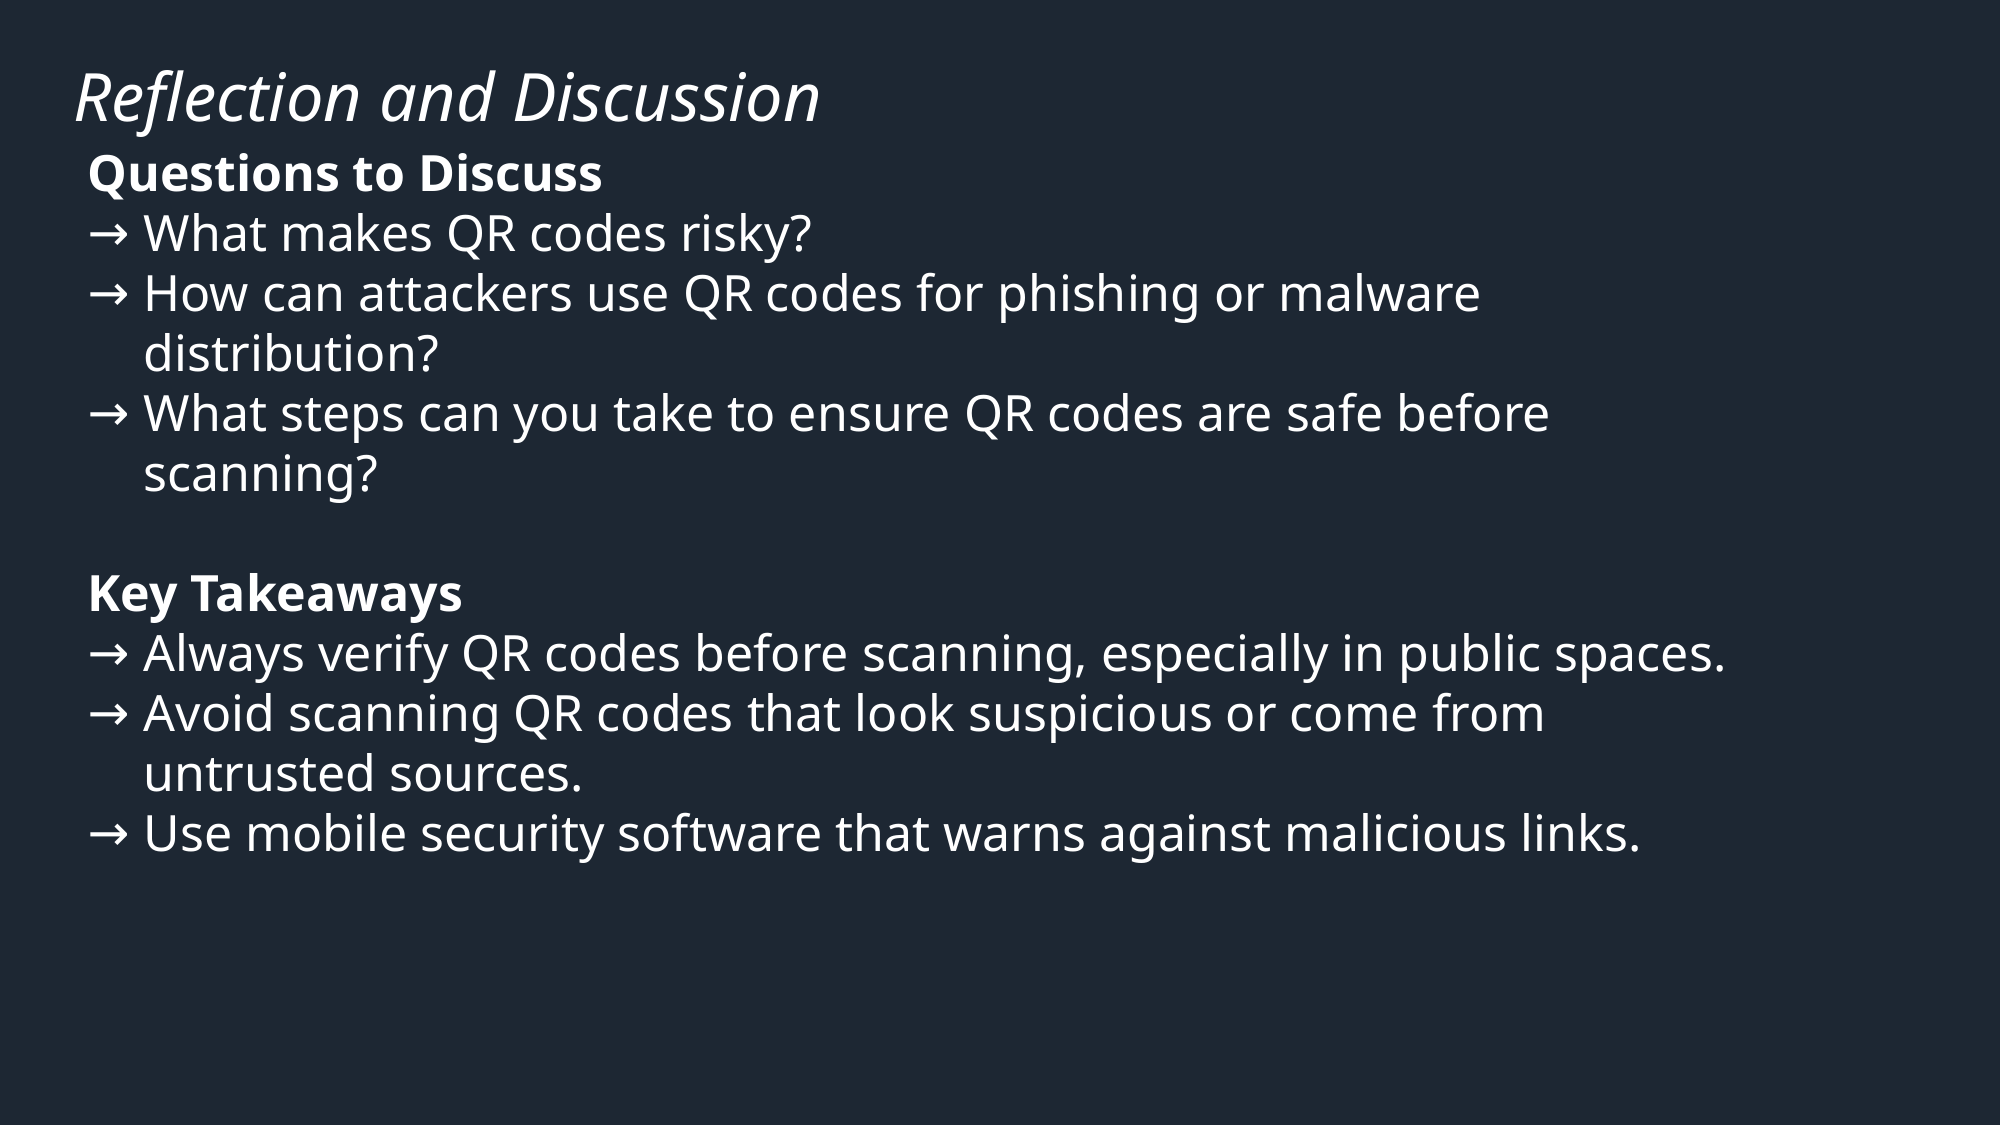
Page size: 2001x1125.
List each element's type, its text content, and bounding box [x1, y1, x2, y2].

list Questions to Discuss What makes QR codes risky? How can attackers use QR codes for phishing or malware distribution? What steps can you take to ensure QR codes are safe before scanning? Key Takeaways Always verify QR codes before scanning, especially in public spaces. Avoid scanning QR codes that look suspicious or come from untrusted sources. Use mobile security software that warns against malicious links. [72, 133, 1778, 929]
title Reflection and Discussion [73, 63, 1928, 251]
